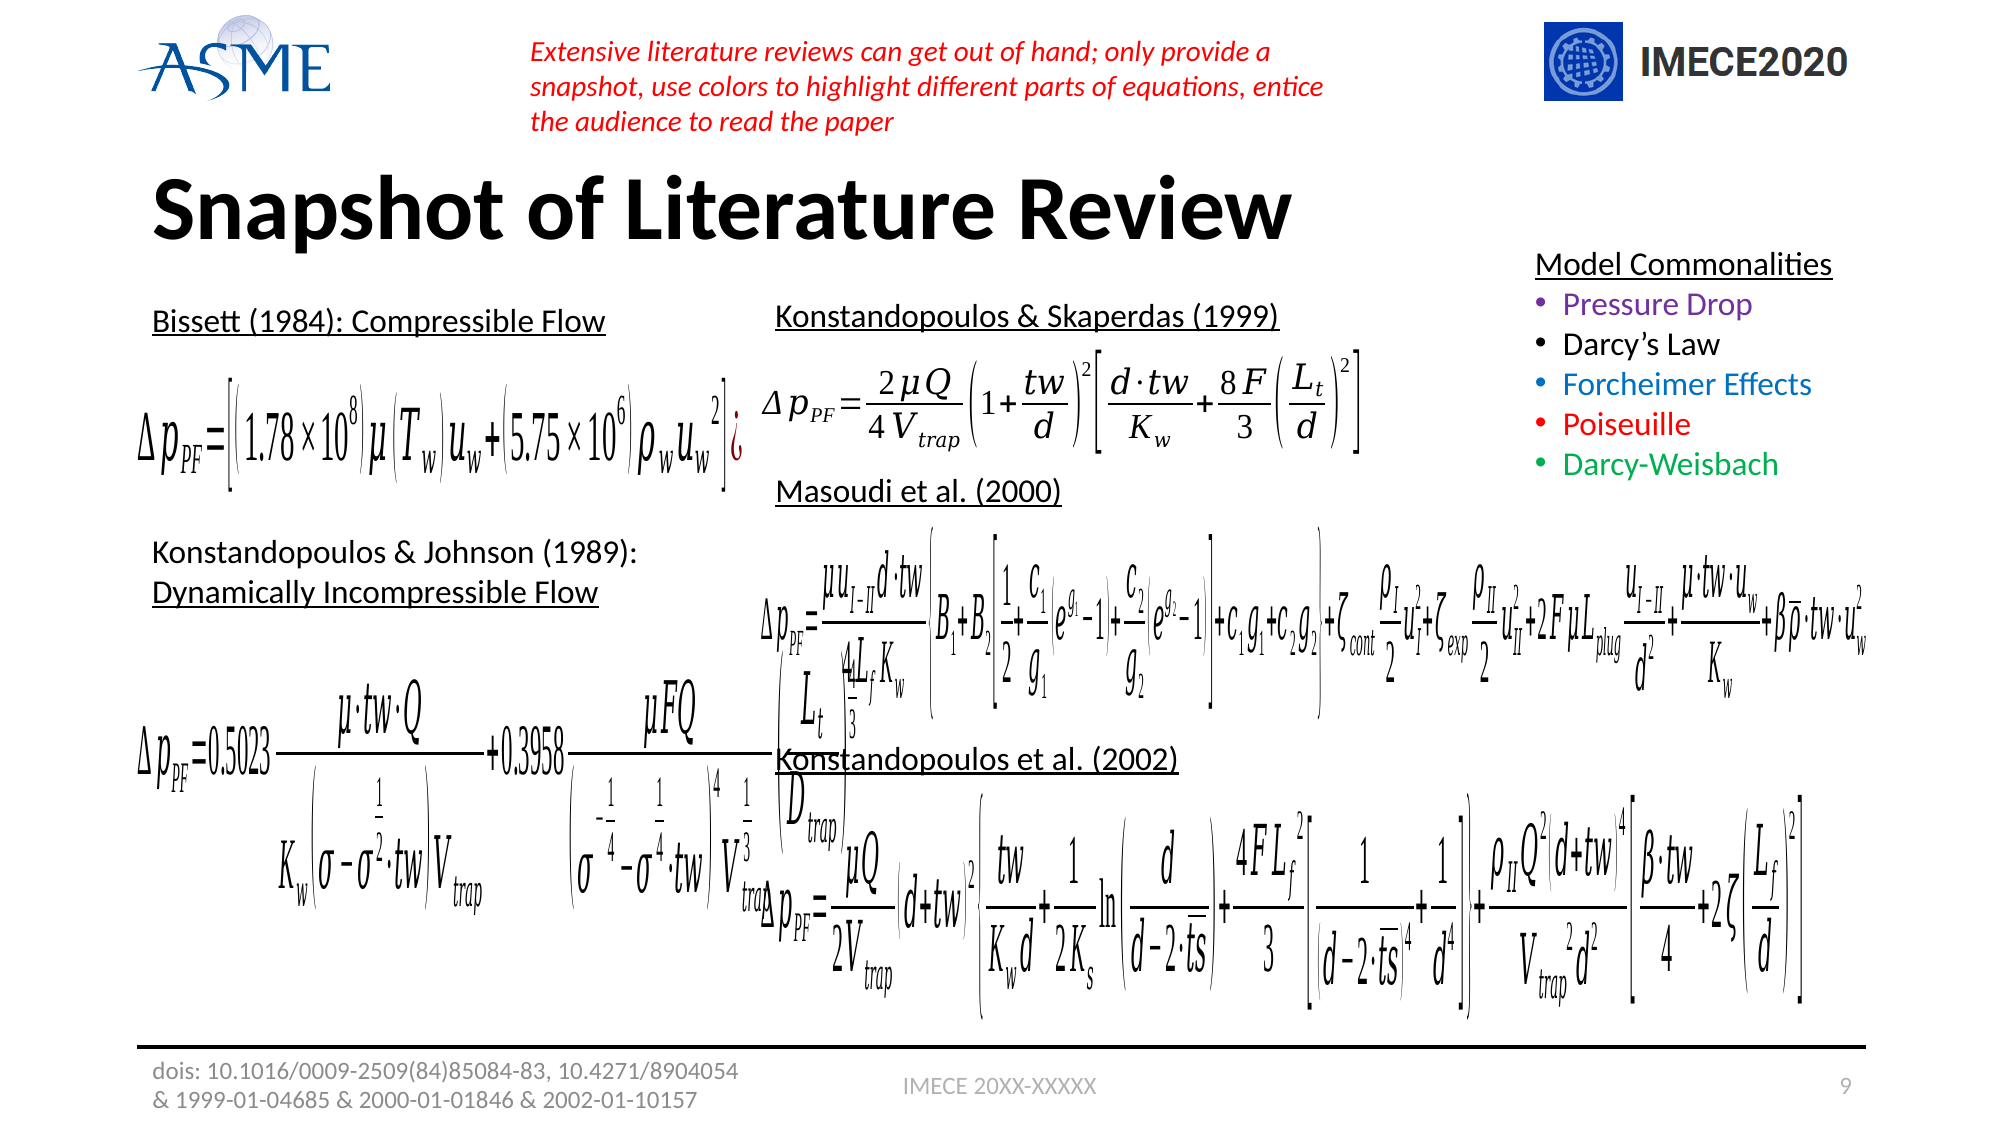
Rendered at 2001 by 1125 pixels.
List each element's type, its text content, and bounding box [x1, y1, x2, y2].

text_box dois: 10.1016/0009-2509(84)85084-83, 10.4271/8904054 & 1999-01-04685 & 2000-01-01846 & 2002-01-10157 [137, 1054, 777, 1114]
text_box Konstandopoulos et al. (2002) [760, 729, 1387, 785]
text_box Extensive literature reviews can get out of hand; only provide a snapshot, use colors to highlight different parts of equations, entice the audience to read the paper [515, 25, 1362, 145]
text_box Konstandopoulos & Johnson (1989): Dynamically Incompressible Flow [137, 523, 663, 618]
title Snapshot of Literature Review [137, 127, 1863, 293]
picture [1538, 15, 1863, 106]
text_box Model Commonalities Pressure Drop Darcy’s Law Forcheimer Effects Poiseuille Darcy-Weisbach [1519, 235, 1909, 490]
text_box Konstandopoulos & Skaperdas (1999) [760, 286, 1451, 341]
slide_number 9 [1417, 1054, 1868, 1115]
footer IMECE 20XX-XXXXX [662, 1054, 1338, 1115]
text_box Masoudi et al. (2000) [760, 462, 1286, 517]
picture [137, 15, 331, 106]
text_box Bissett (1984): Compressible Flow [137, 291, 663, 346]
